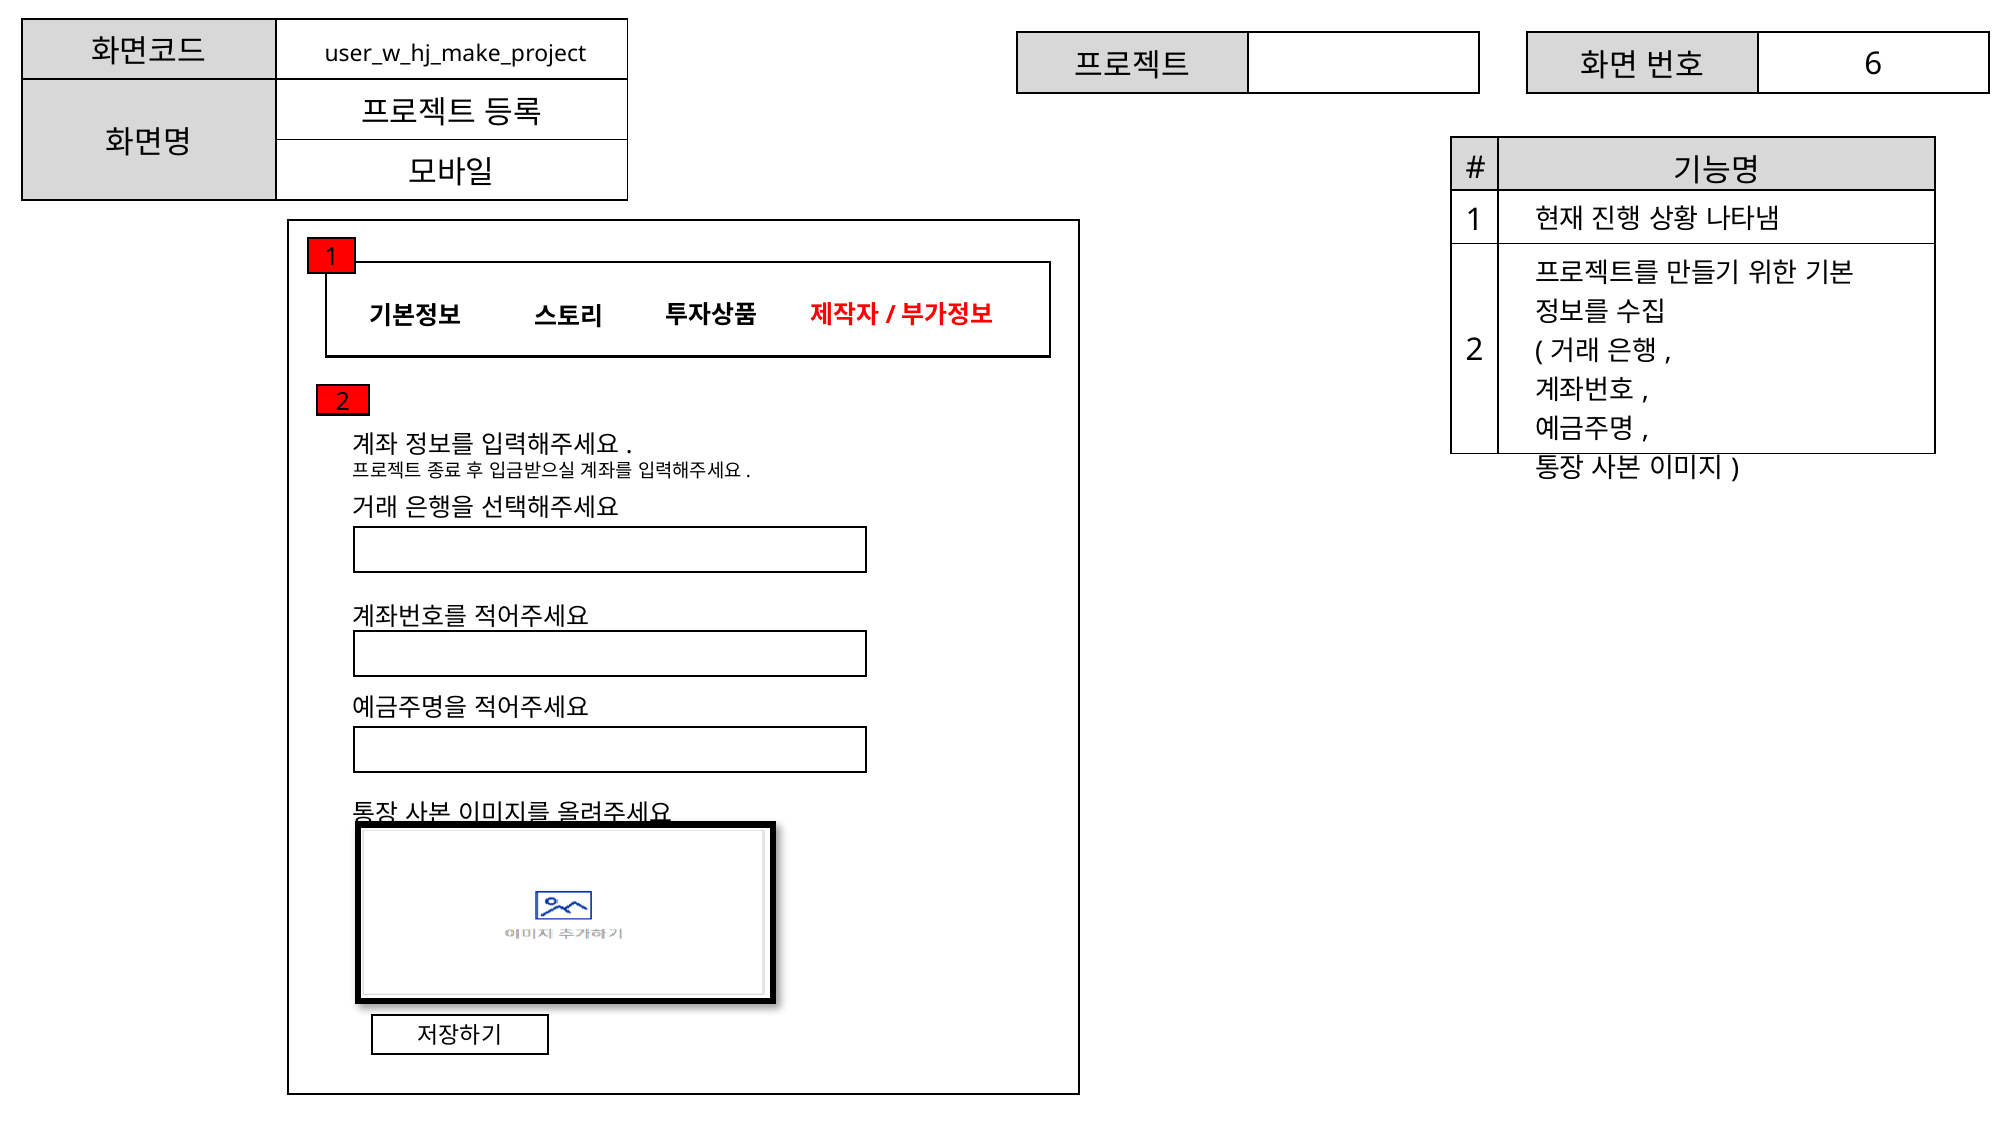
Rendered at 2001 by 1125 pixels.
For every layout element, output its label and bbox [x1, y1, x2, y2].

table_cell [277, 80, 627, 139]
table_cell [1452, 244, 1497, 453]
table_header [1249, 33, 1478, 92]
table_header [277, 20, 627, 78]
table_cell [277, 140, 627, 199]
table_header [1759, 33, 1988, 92]
table_header [1528, 33, 1757, 92]
table_header [1499, 138, 1934, 189]
table_cell [23, 80, 275, 199]
table_header [1018, 33, 1247, 92]
table_cell [1499, 191, 1934, 243]
table_cell [1499, 244, 1934, 453]
table_cell [1452, 191, 1497, 243]
table_header [1452, 138, 1497, 189]
text_box [287, 219, 1117, 1095]
table_header [23, 20, 275, 78]
